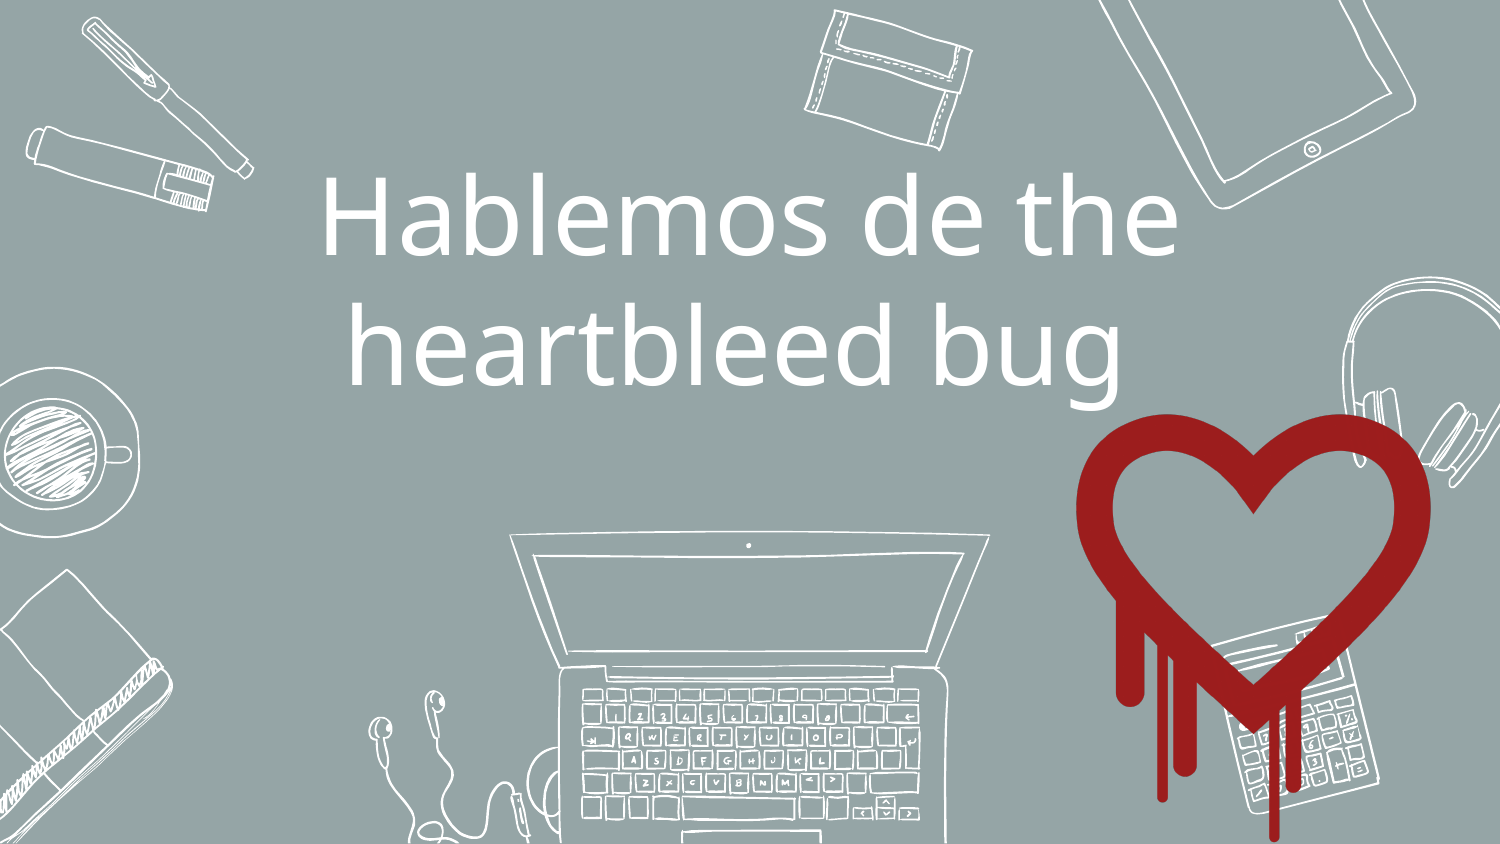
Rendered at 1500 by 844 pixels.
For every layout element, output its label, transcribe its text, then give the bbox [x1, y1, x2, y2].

picture [1057, 394, 1450, 844]
title Hablemos de the heartbleed bug [255, 231, 1245, 422]
